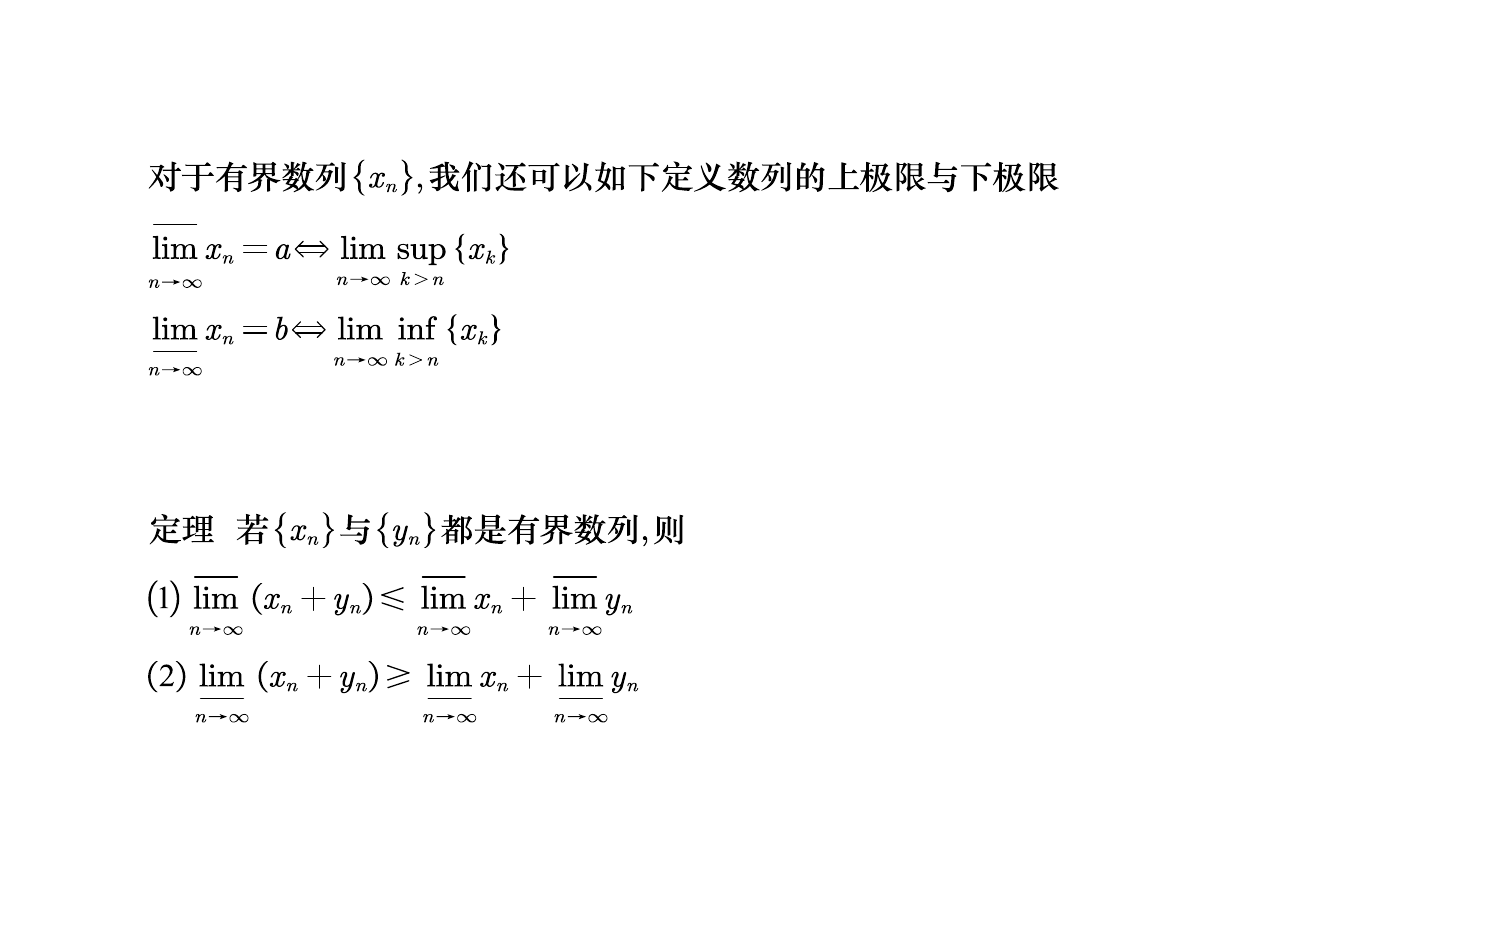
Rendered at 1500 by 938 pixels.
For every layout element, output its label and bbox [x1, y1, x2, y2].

text_box [145, 151, 1066, 734]
